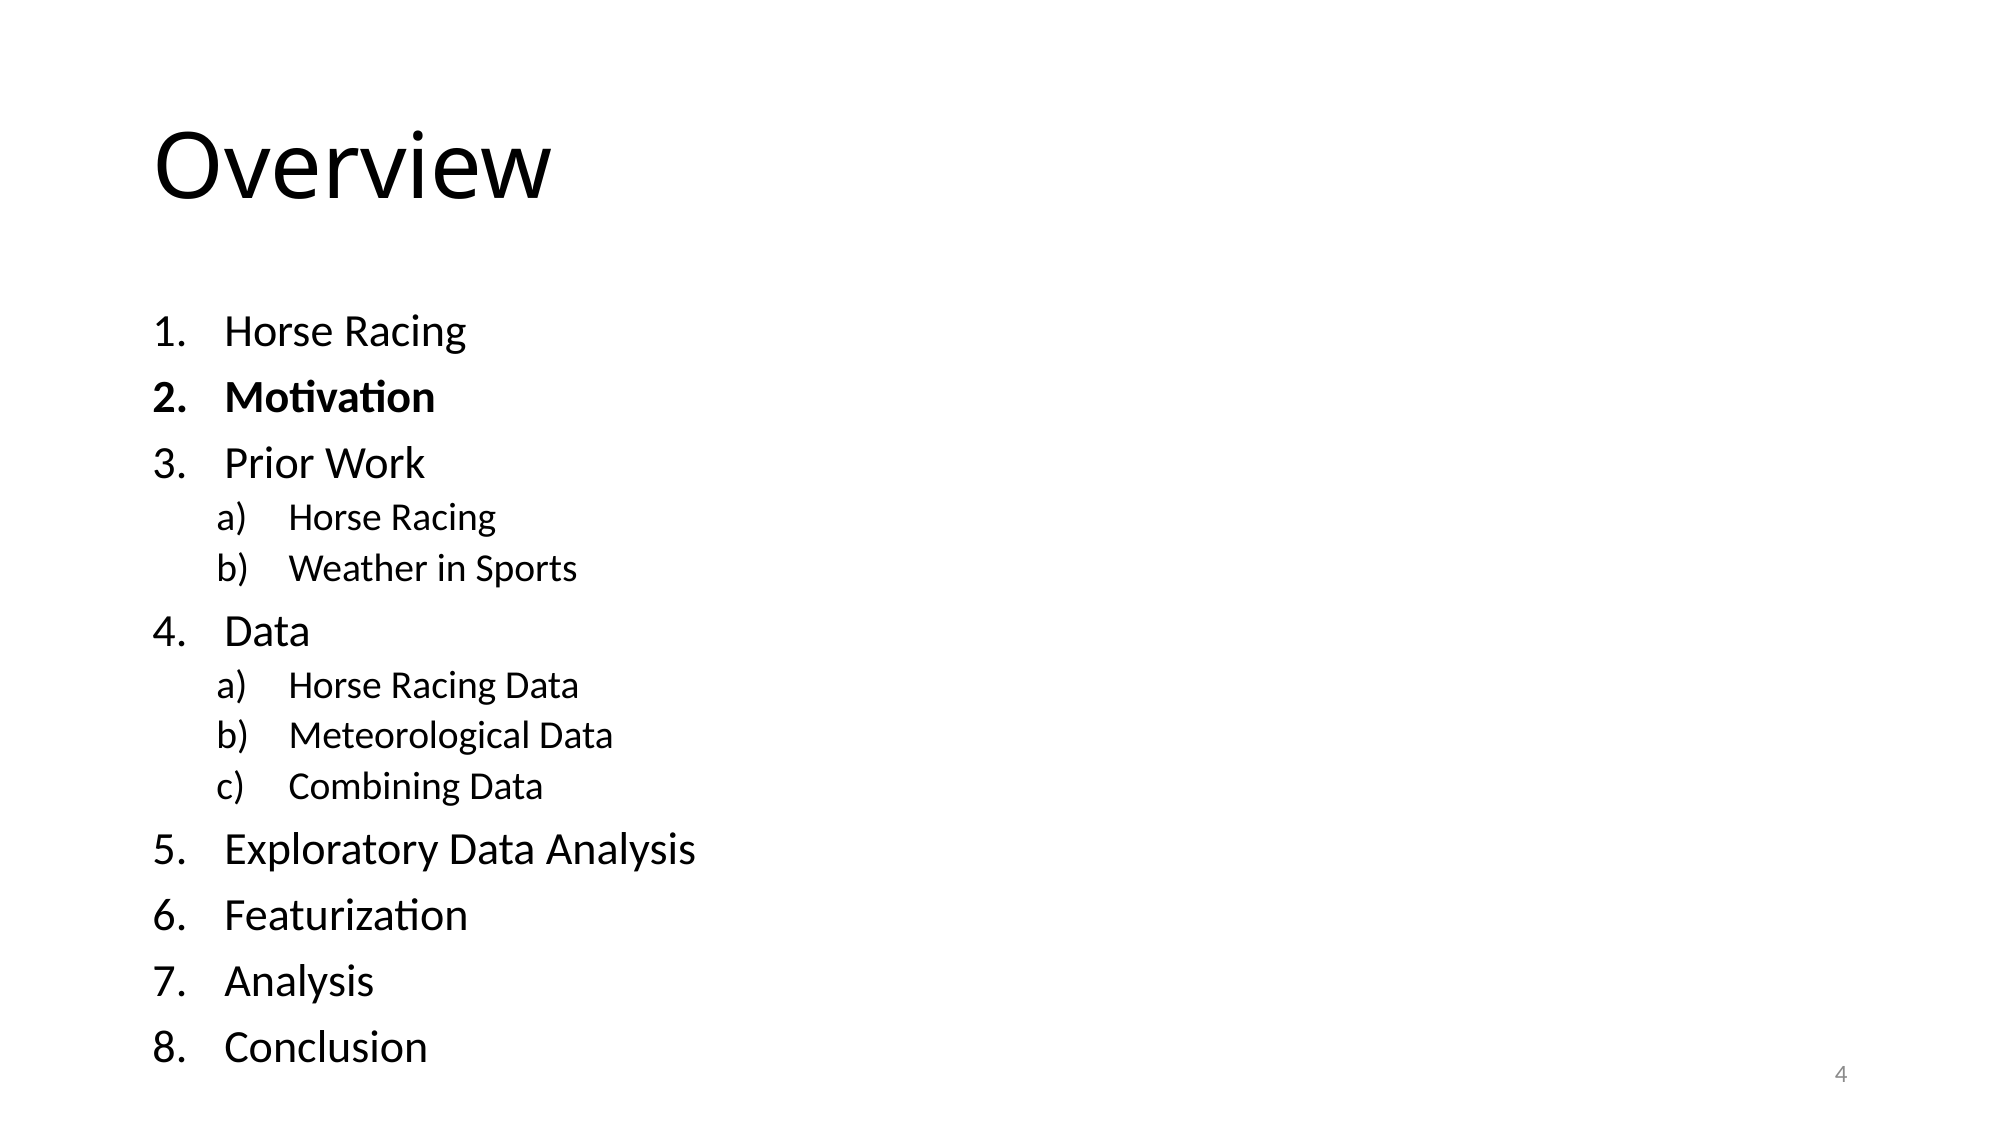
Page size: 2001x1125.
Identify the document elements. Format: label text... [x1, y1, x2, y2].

title Overview [137, 59, 1863, 278]
list Horse Racing Motivation Prior Work Horse Racing Weather in Sports Data Horse Racing Data Meteorological Data Combining Data Exploratory Data Analysis Featurization Analysis Conclusion [137, 299, 1863, 1087]
slide_number 4 [1412, 1042, 1863, 1103]
